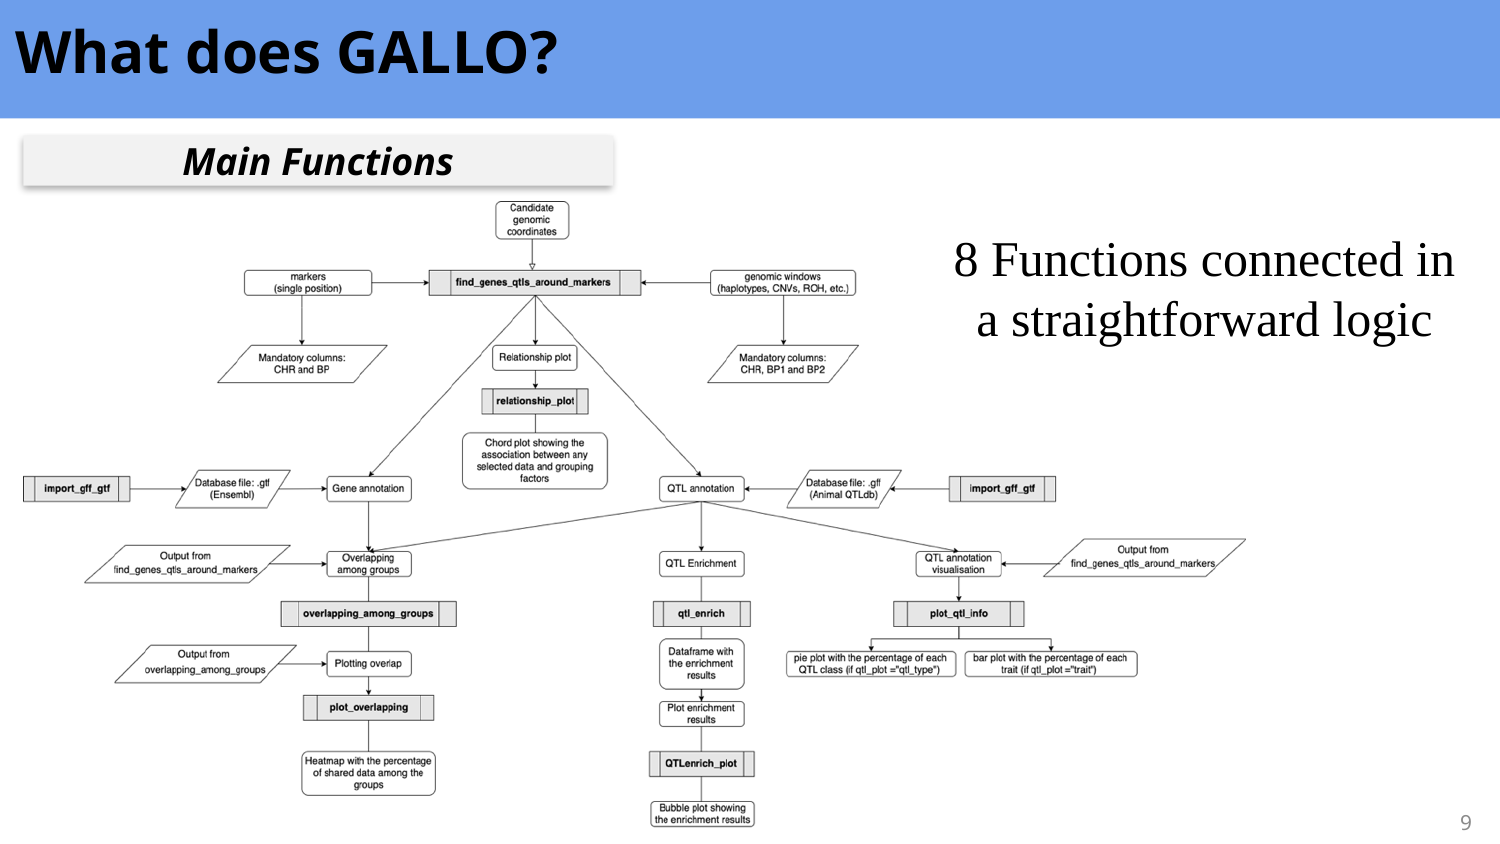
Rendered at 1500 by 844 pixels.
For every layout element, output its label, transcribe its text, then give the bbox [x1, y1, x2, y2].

text_box 8 Functions connected in a straightforward logic [1246, 218, 1477, 354]
text_box Main Functions [23, 130, 614, 191]
slide_number 9 [1374, 803, 1487, 844]
text_box What does GALLO? [0, 0, 1500, 119]
picture [23, 201, 1246, 831]
